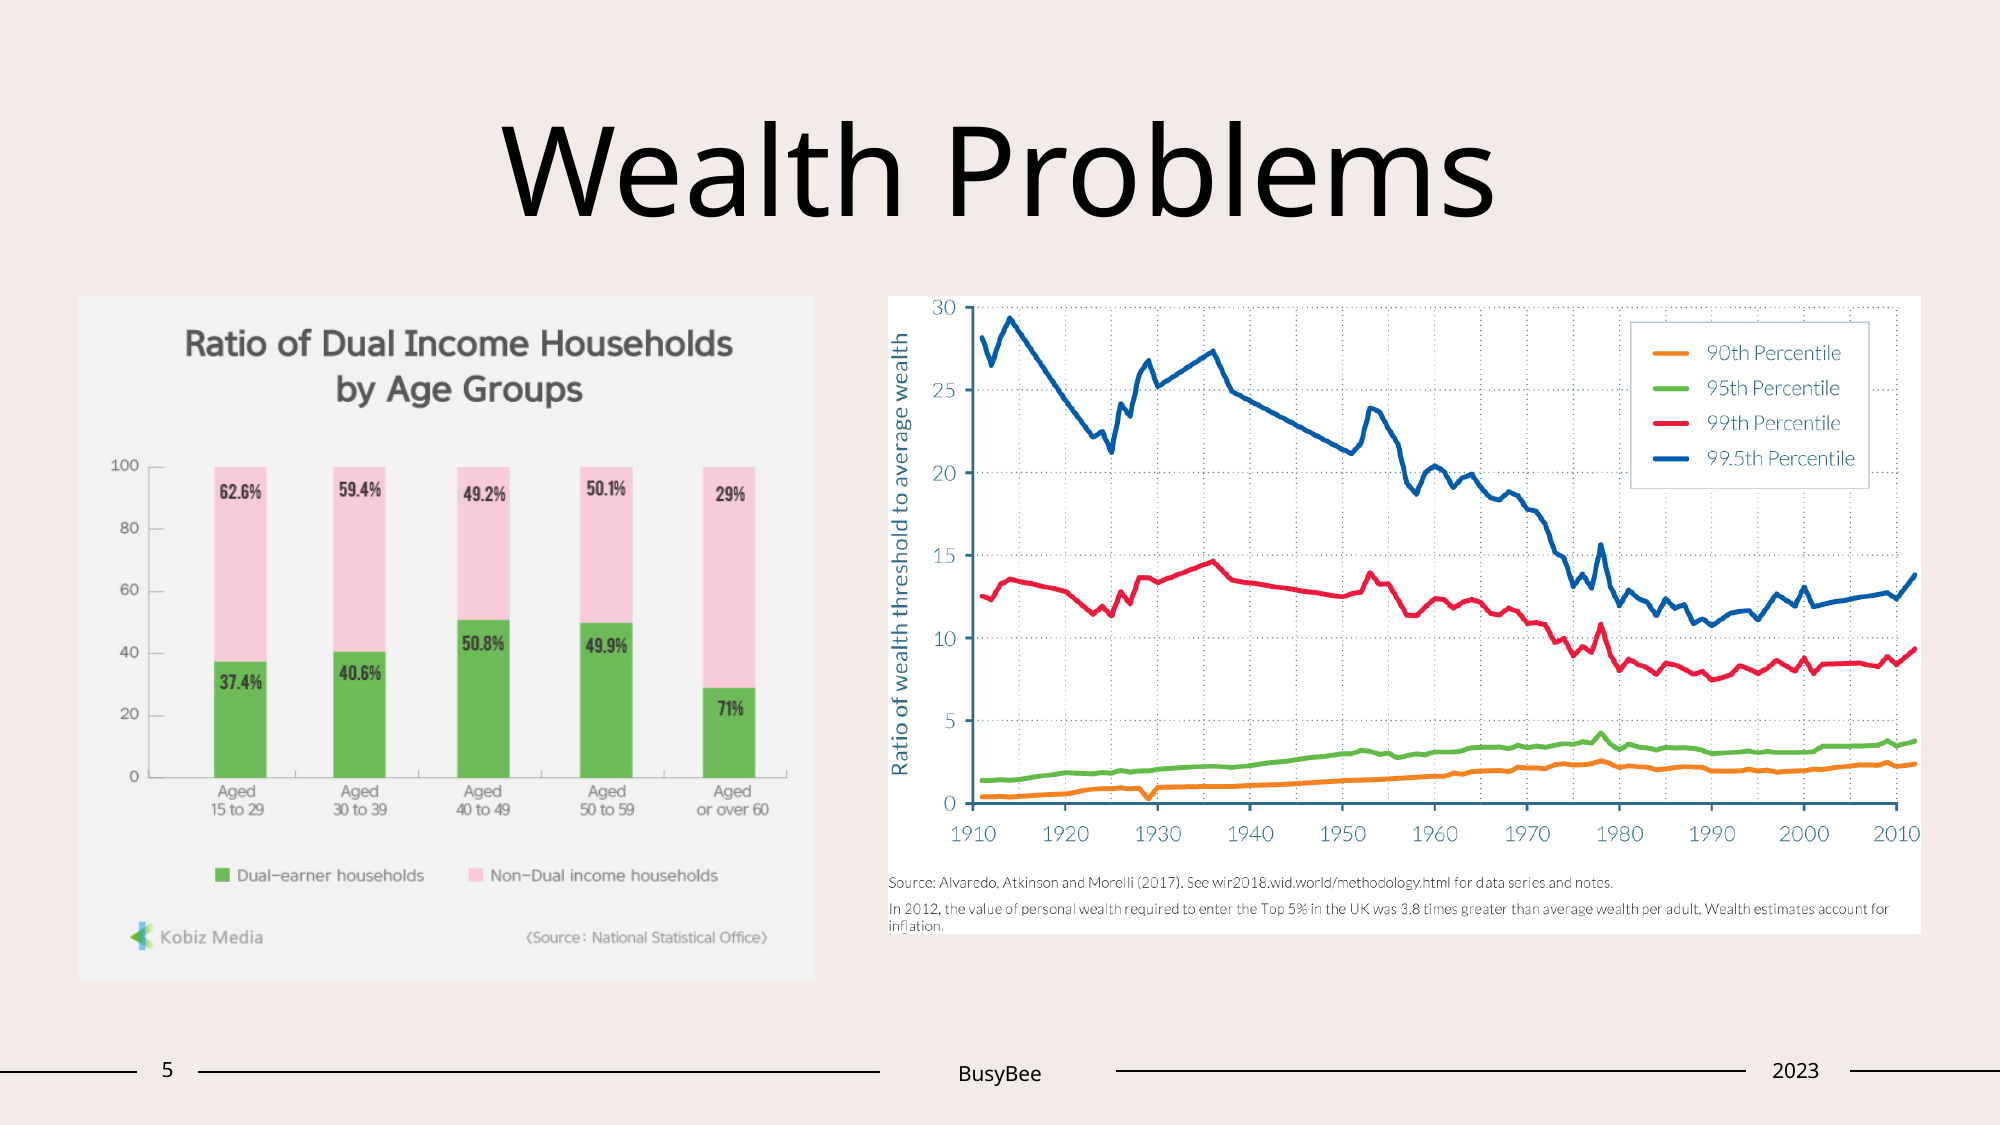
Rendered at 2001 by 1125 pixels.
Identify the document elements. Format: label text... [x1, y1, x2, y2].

chart [79, 296, 1885, 980]
slide_number 5 [137, 1050, 198, 1091]
slide_number 2023 [1743, 1050, 1849, 1091]
footer BusyBee [879, 1055, 1120, 1091]
title Wealth Problems [187, 83, 1813, 251]
picture [888, 296, 1921, 934]
